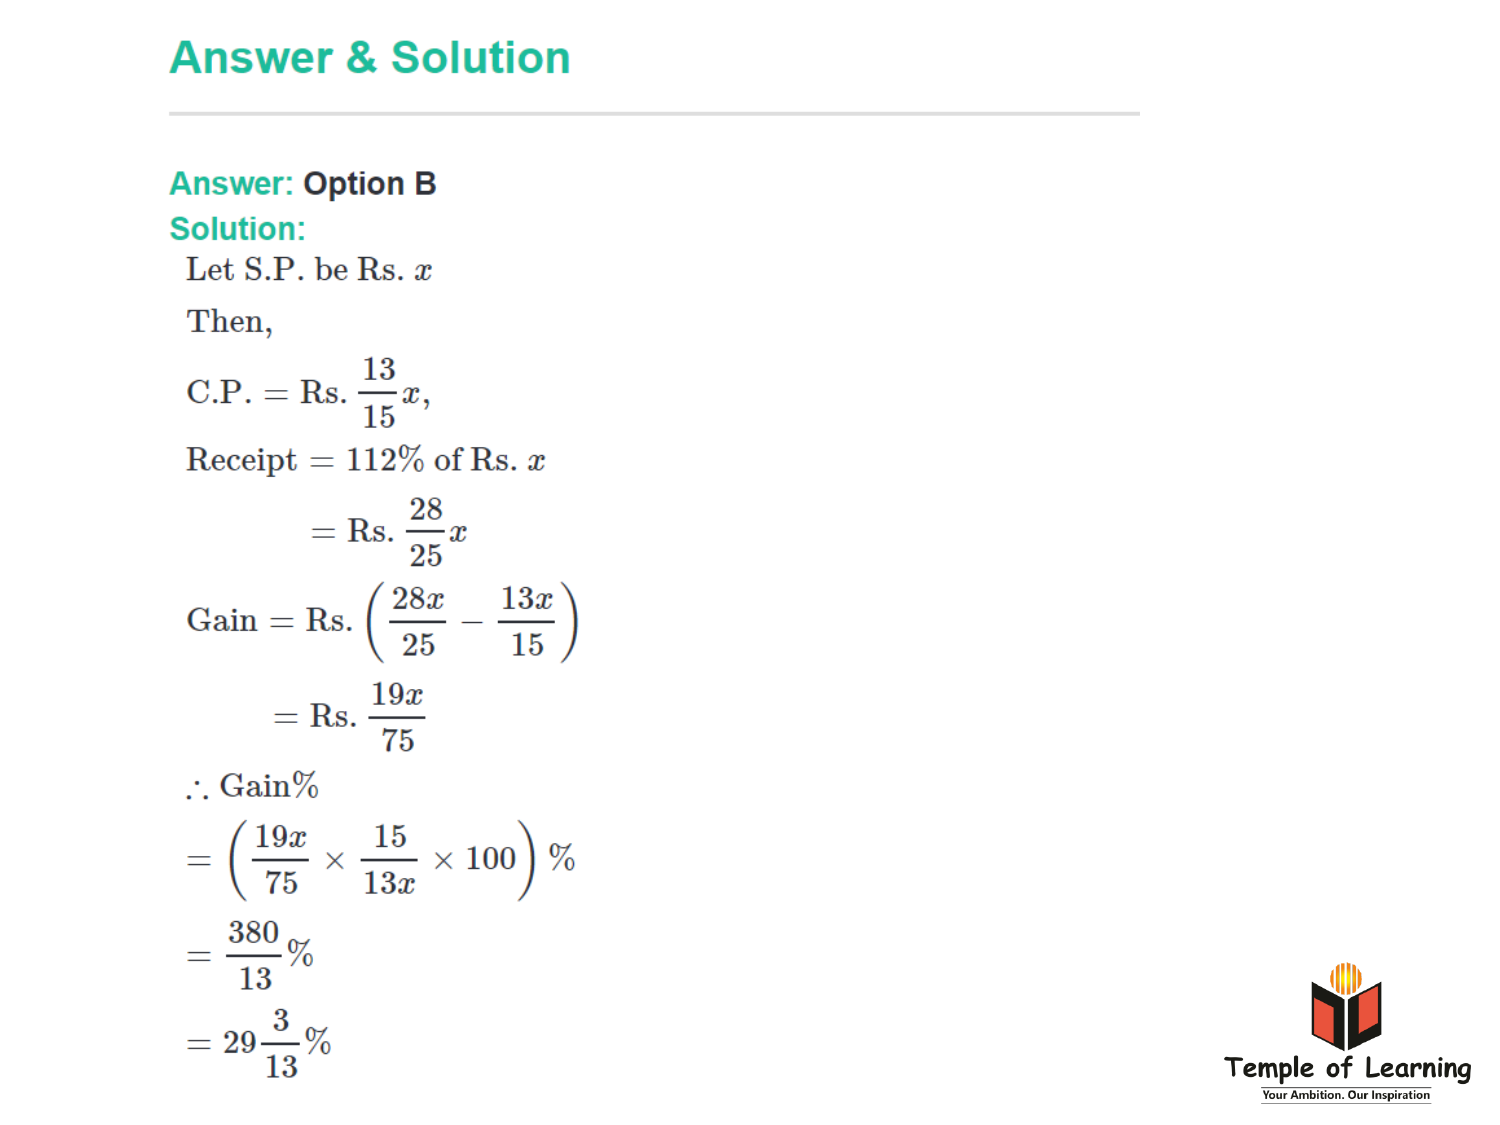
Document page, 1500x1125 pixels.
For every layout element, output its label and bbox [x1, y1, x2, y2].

picture [1224, 962, 1471, 1104]
picture [155, 24, 1140, 1088]
